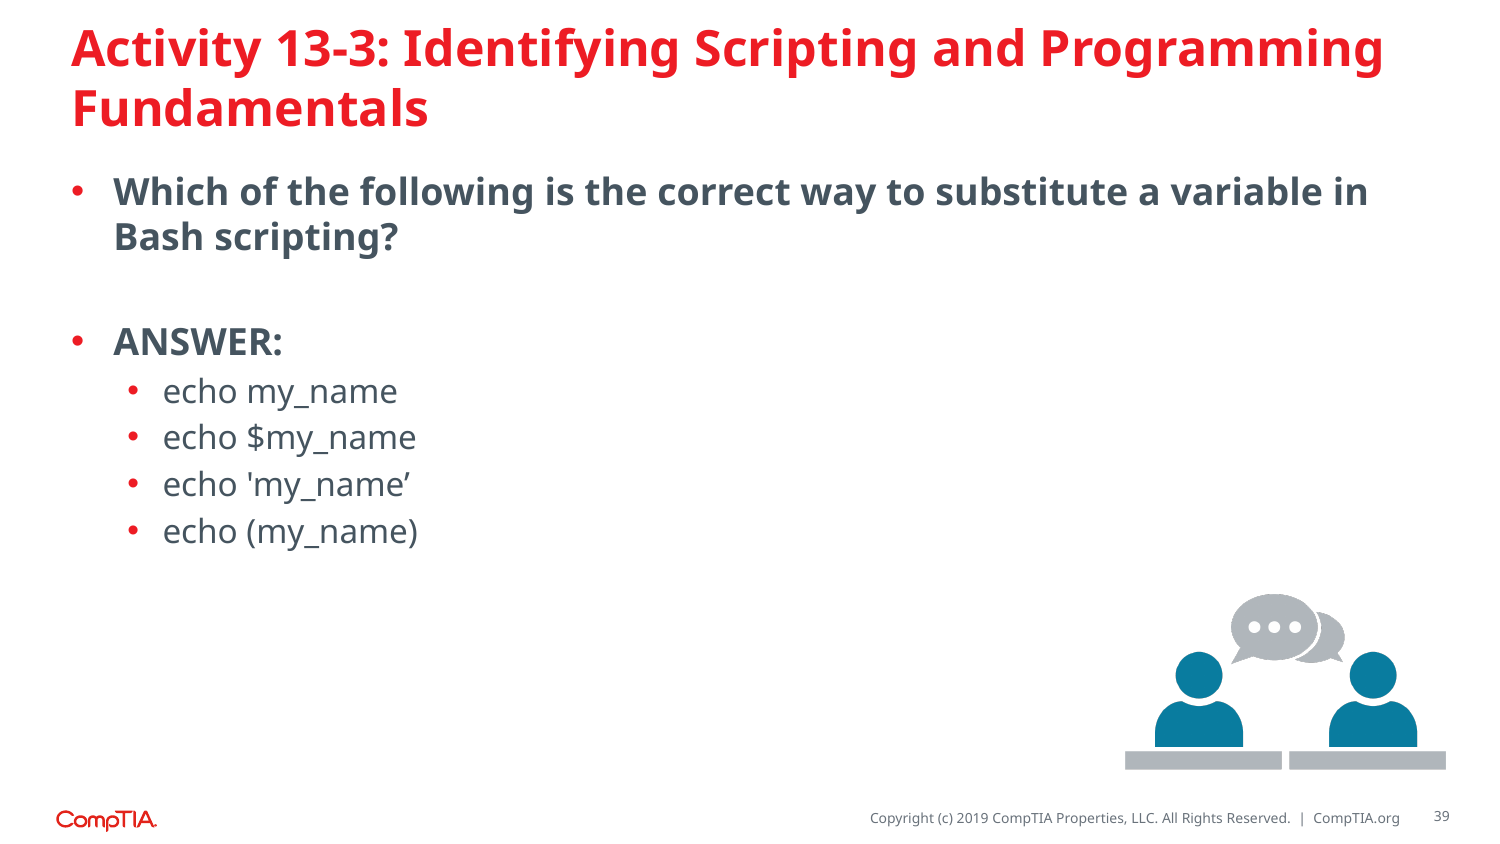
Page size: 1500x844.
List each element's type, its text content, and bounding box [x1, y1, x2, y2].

slide_number 39 [1407, 800, 1450, 835]
list Which of the following is the correct way to substitute a variable in Bash scripting? ANSWER: echo my_name echo $my_name echo 'my_name’ echo (my_name) [56, 160, 1444, 768]
title Activity 13-3: Identifying Scripting and Programming Fundamentals [56, 24, 1444, 129]
picture [1124, 593, 1446, 770]
